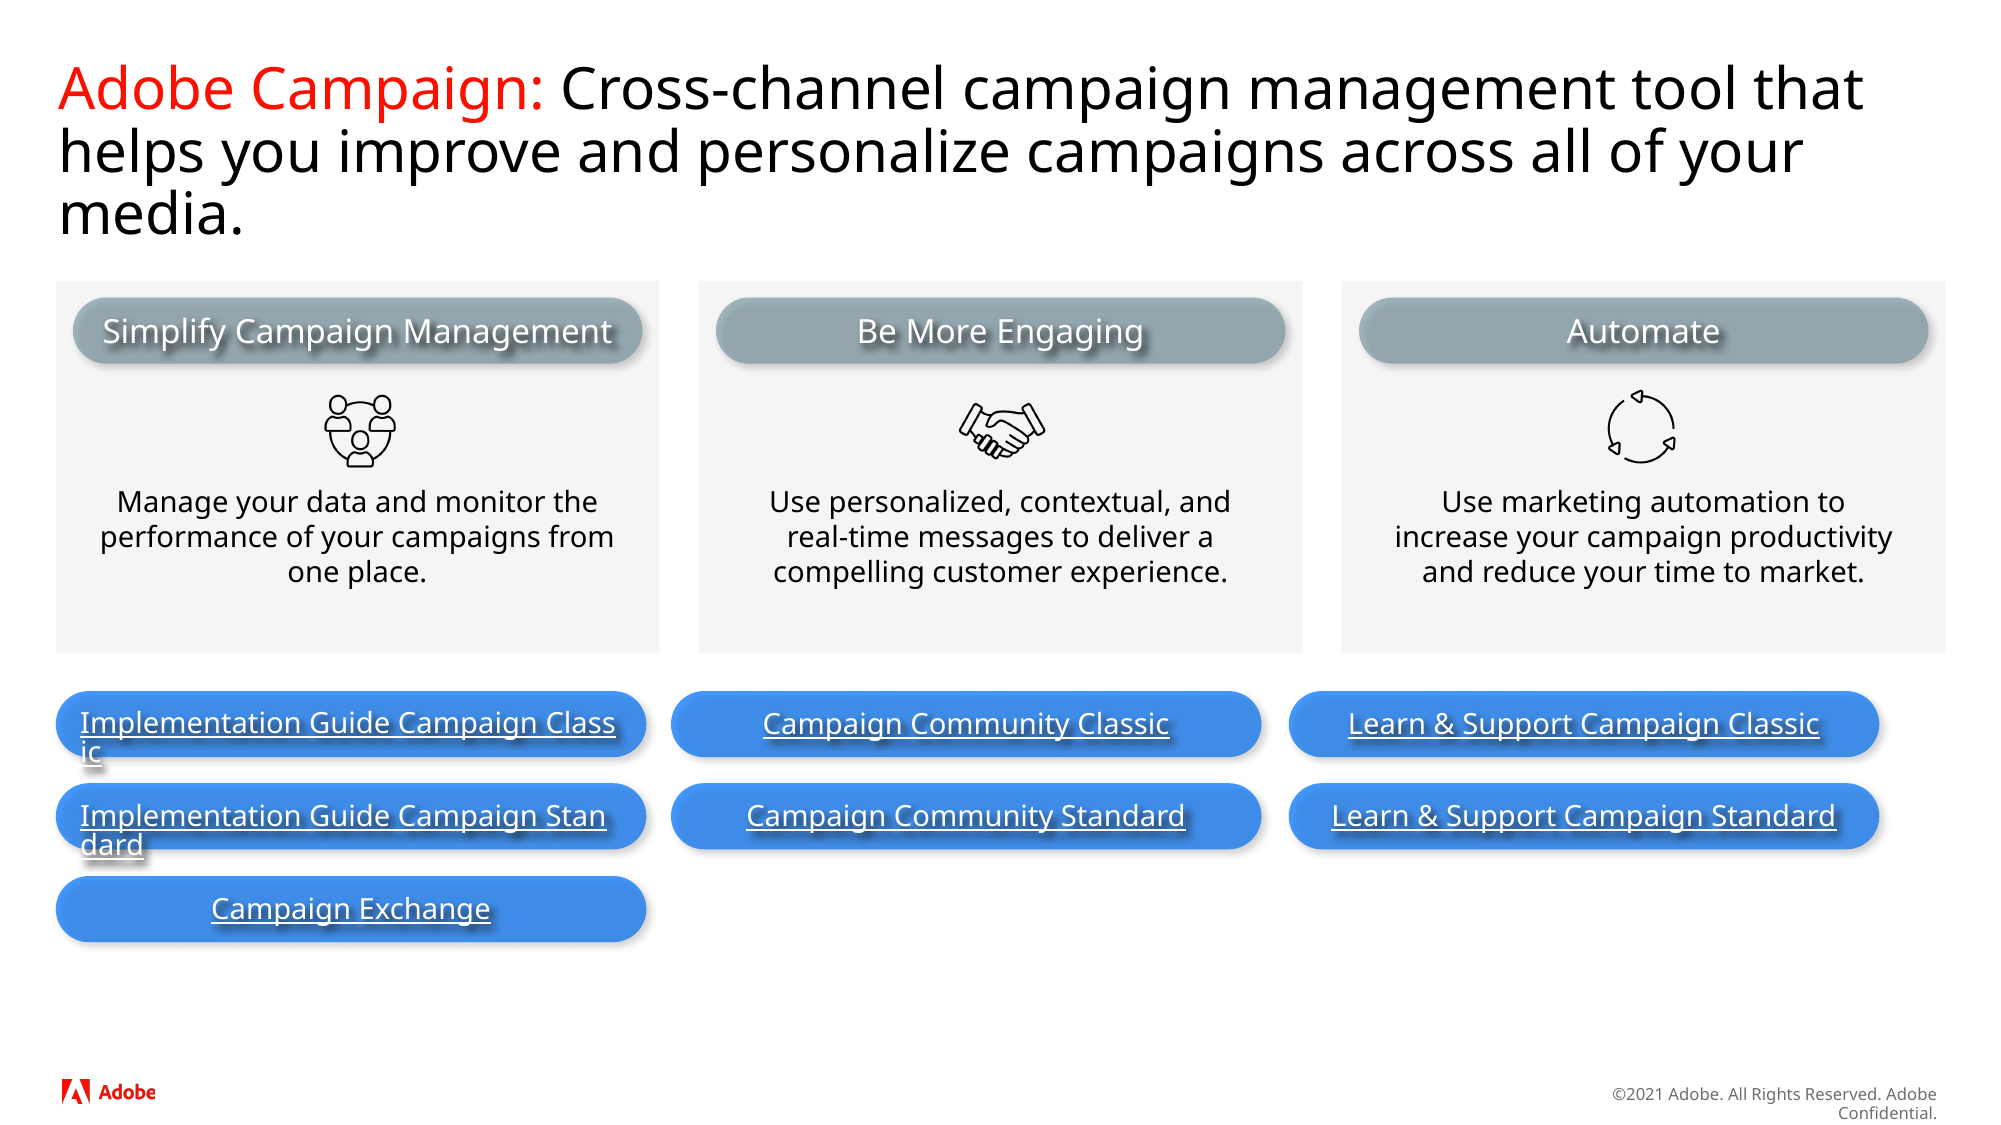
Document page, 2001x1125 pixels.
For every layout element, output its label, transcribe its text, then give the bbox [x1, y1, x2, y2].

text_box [55, 280, 660, 654]
picture [324, 394, 396, 468]
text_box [698, 280, 1303, 654]
title Adobe Campaign: Cross-channel campaign management tool that helps you improve and personalize campaigns across all of your media. [51, 51, 1940, 158]
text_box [1288, 783, 1880, 850]
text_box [55, 875, 647, 943]
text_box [670, 783, 1262, 850]
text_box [1288, 691, 1880, 758]
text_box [1341, 280, 1946, 654]
picture [958, 402, 1046, 460]
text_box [55, 783, 647, 850]
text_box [670, 691, 1262, 758]
picture [1607, 389, 1676, 464]
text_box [55, 691, 647, 758]
